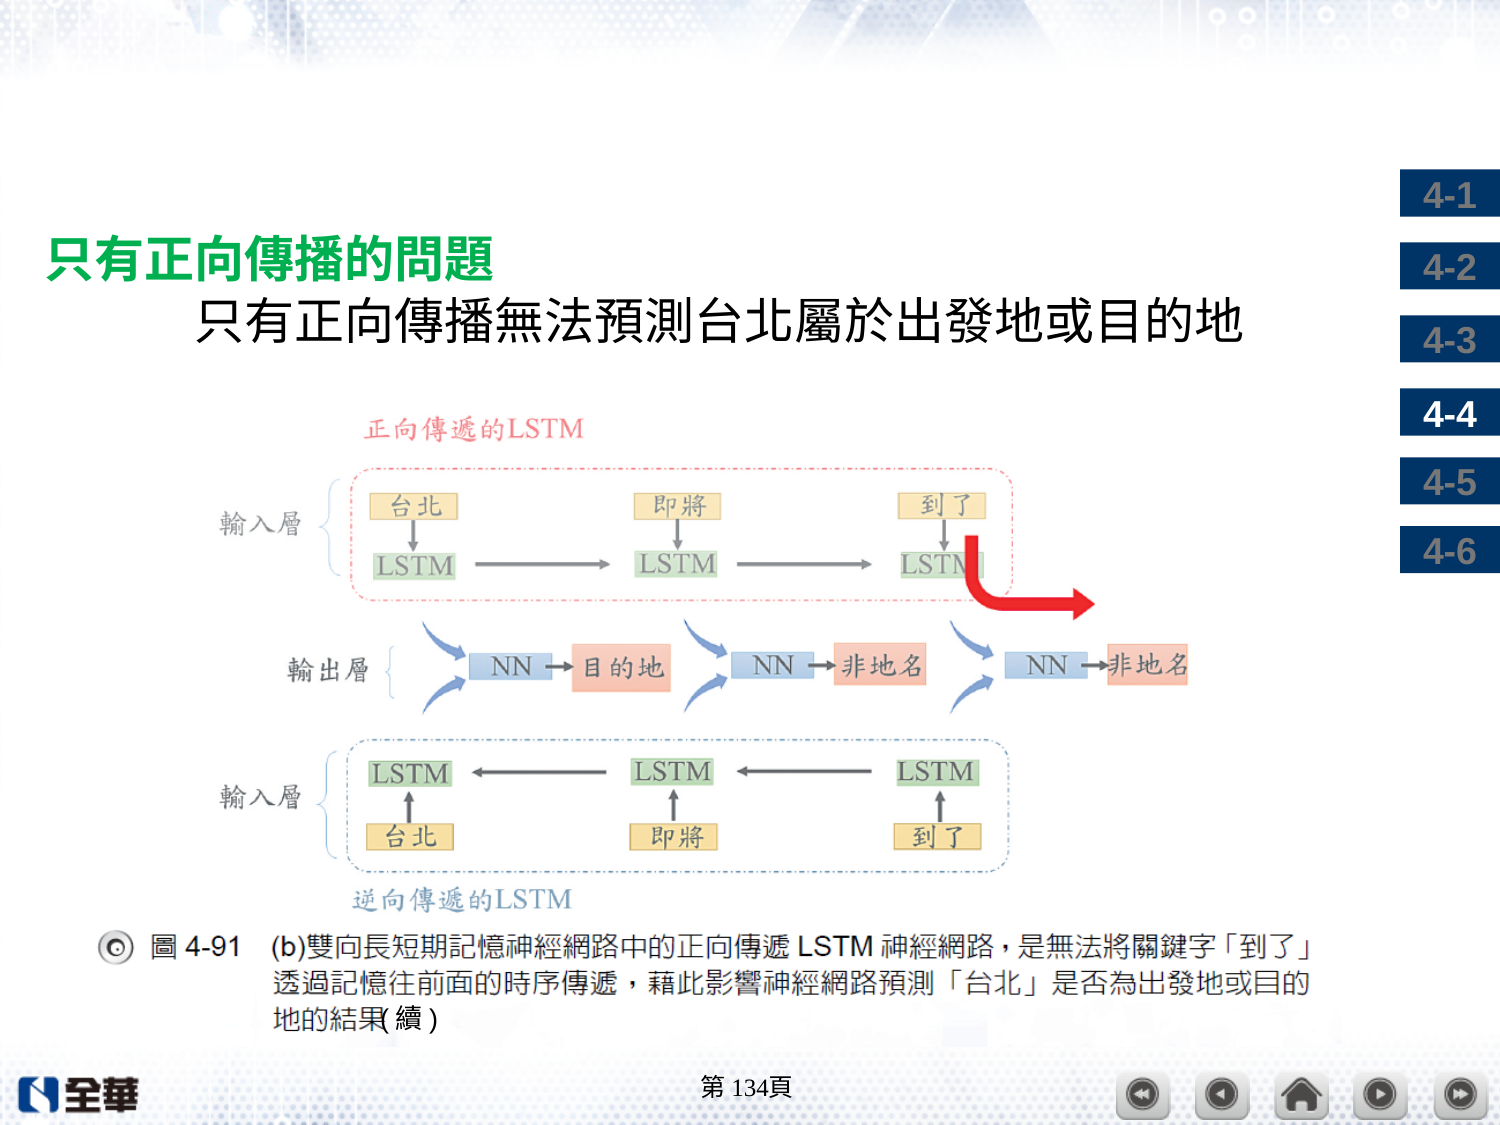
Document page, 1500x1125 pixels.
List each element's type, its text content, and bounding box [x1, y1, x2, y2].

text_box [88, 384, 1342, 1047]
picture [0, 0, 1500, 1125]
list 只有正向傳播的問題 只有正向傳播無法預測台北屬於出發地或目的地 [29, 219, 1386, 1048]
